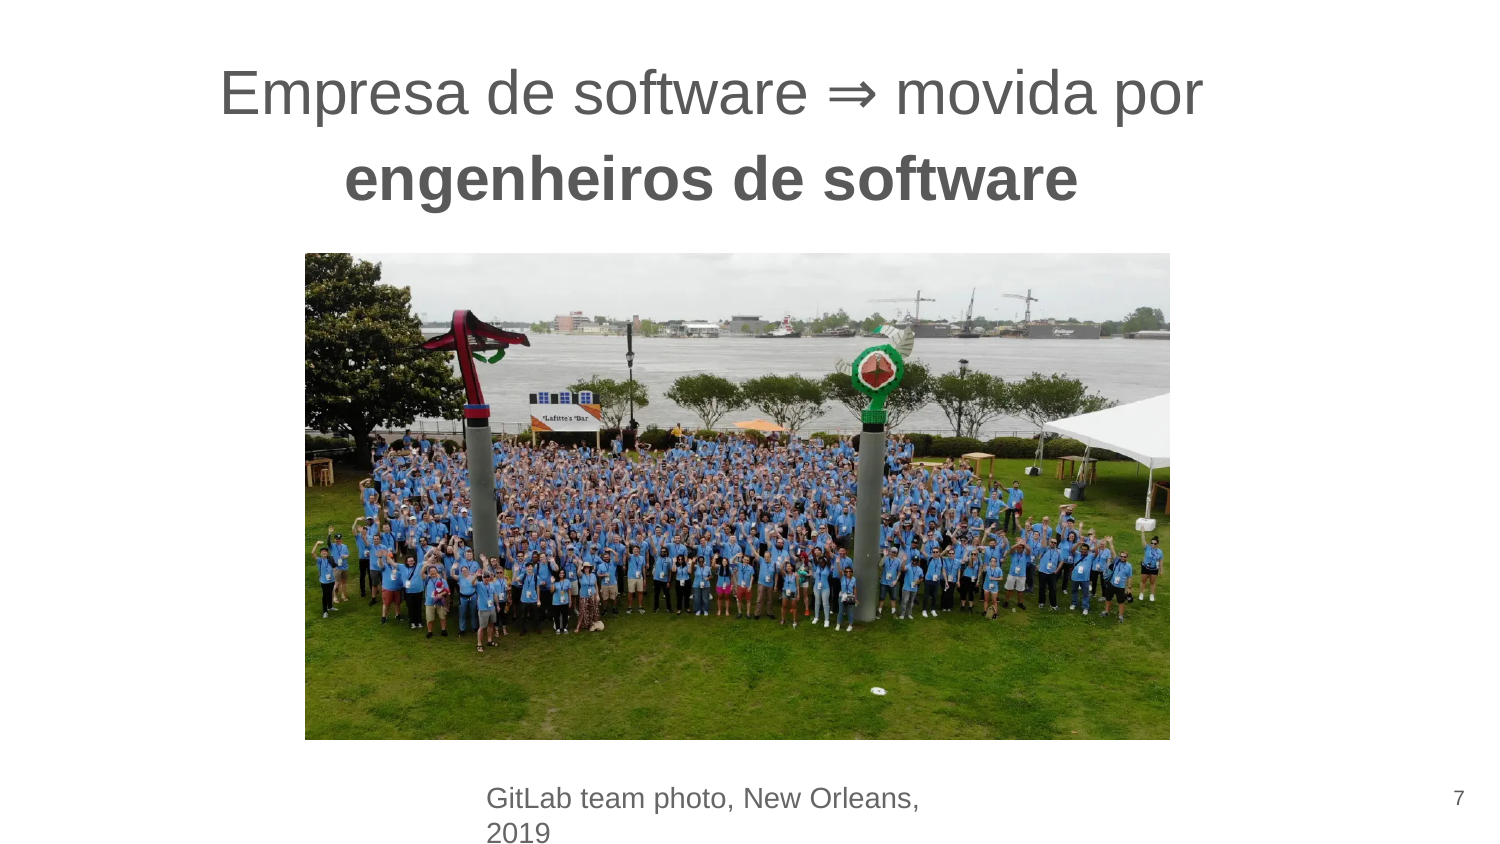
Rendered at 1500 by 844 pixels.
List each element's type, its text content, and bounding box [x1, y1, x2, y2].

slide_number 7 [1389, 764, 1480, 830]
picture [304, 253, 1170, 741]
text_box GitLab team photo, New Orleans, 2019 [471, 764, 1009, 844]
list Empresa de software ⇒ movida por engenheiros de software [13, 26, 1412, 162]
